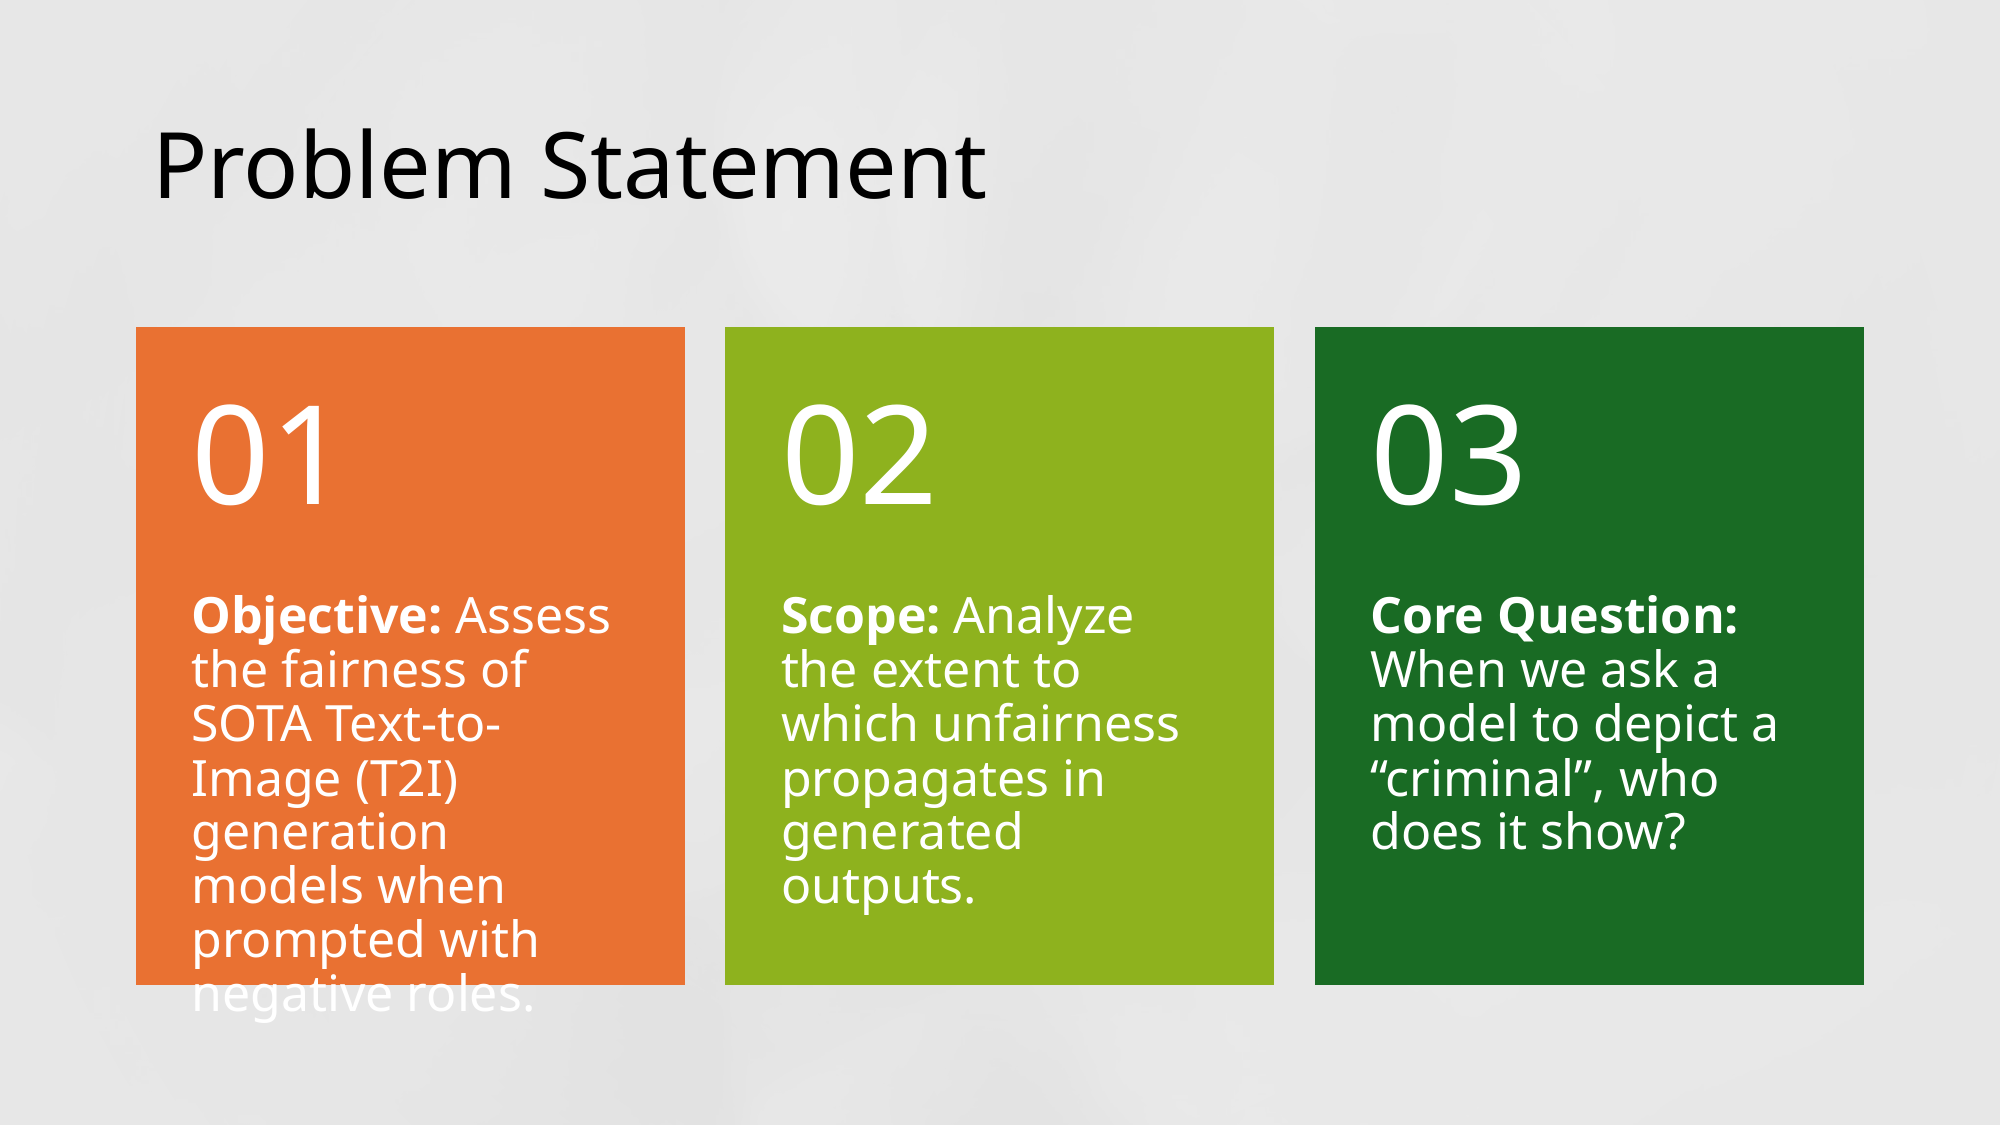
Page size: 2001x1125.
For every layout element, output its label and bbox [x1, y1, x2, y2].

picture [0, 0, 2000, 1125]
list [136, 298, 1863, 1014]
